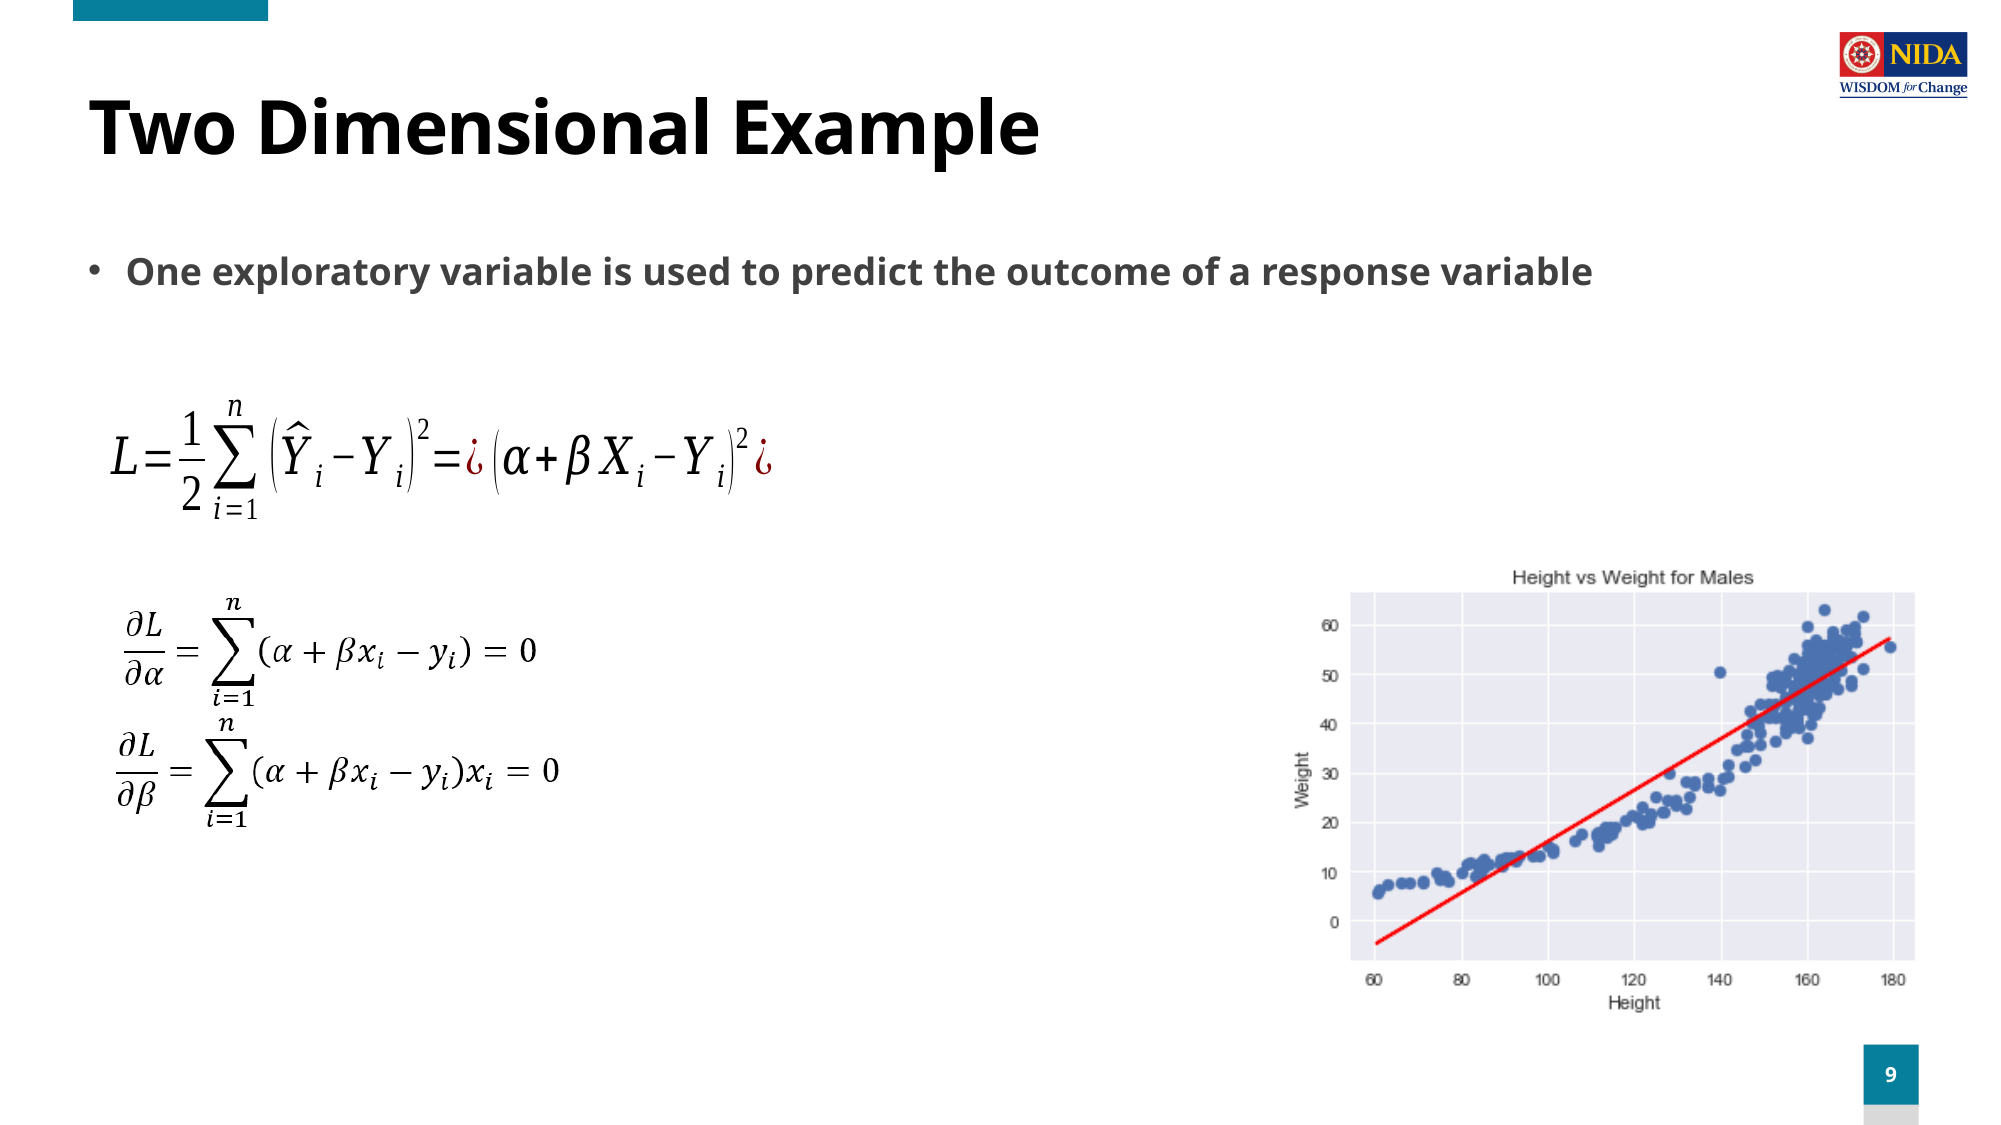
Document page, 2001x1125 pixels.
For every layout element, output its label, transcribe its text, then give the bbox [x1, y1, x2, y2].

picture [1285, 559, 1927, 1023]
title Two Dimensional Example [73, 82, 1907, 179]
picture [1838, 30, 1969, 100]
picture [108, 598, 588, 833]
